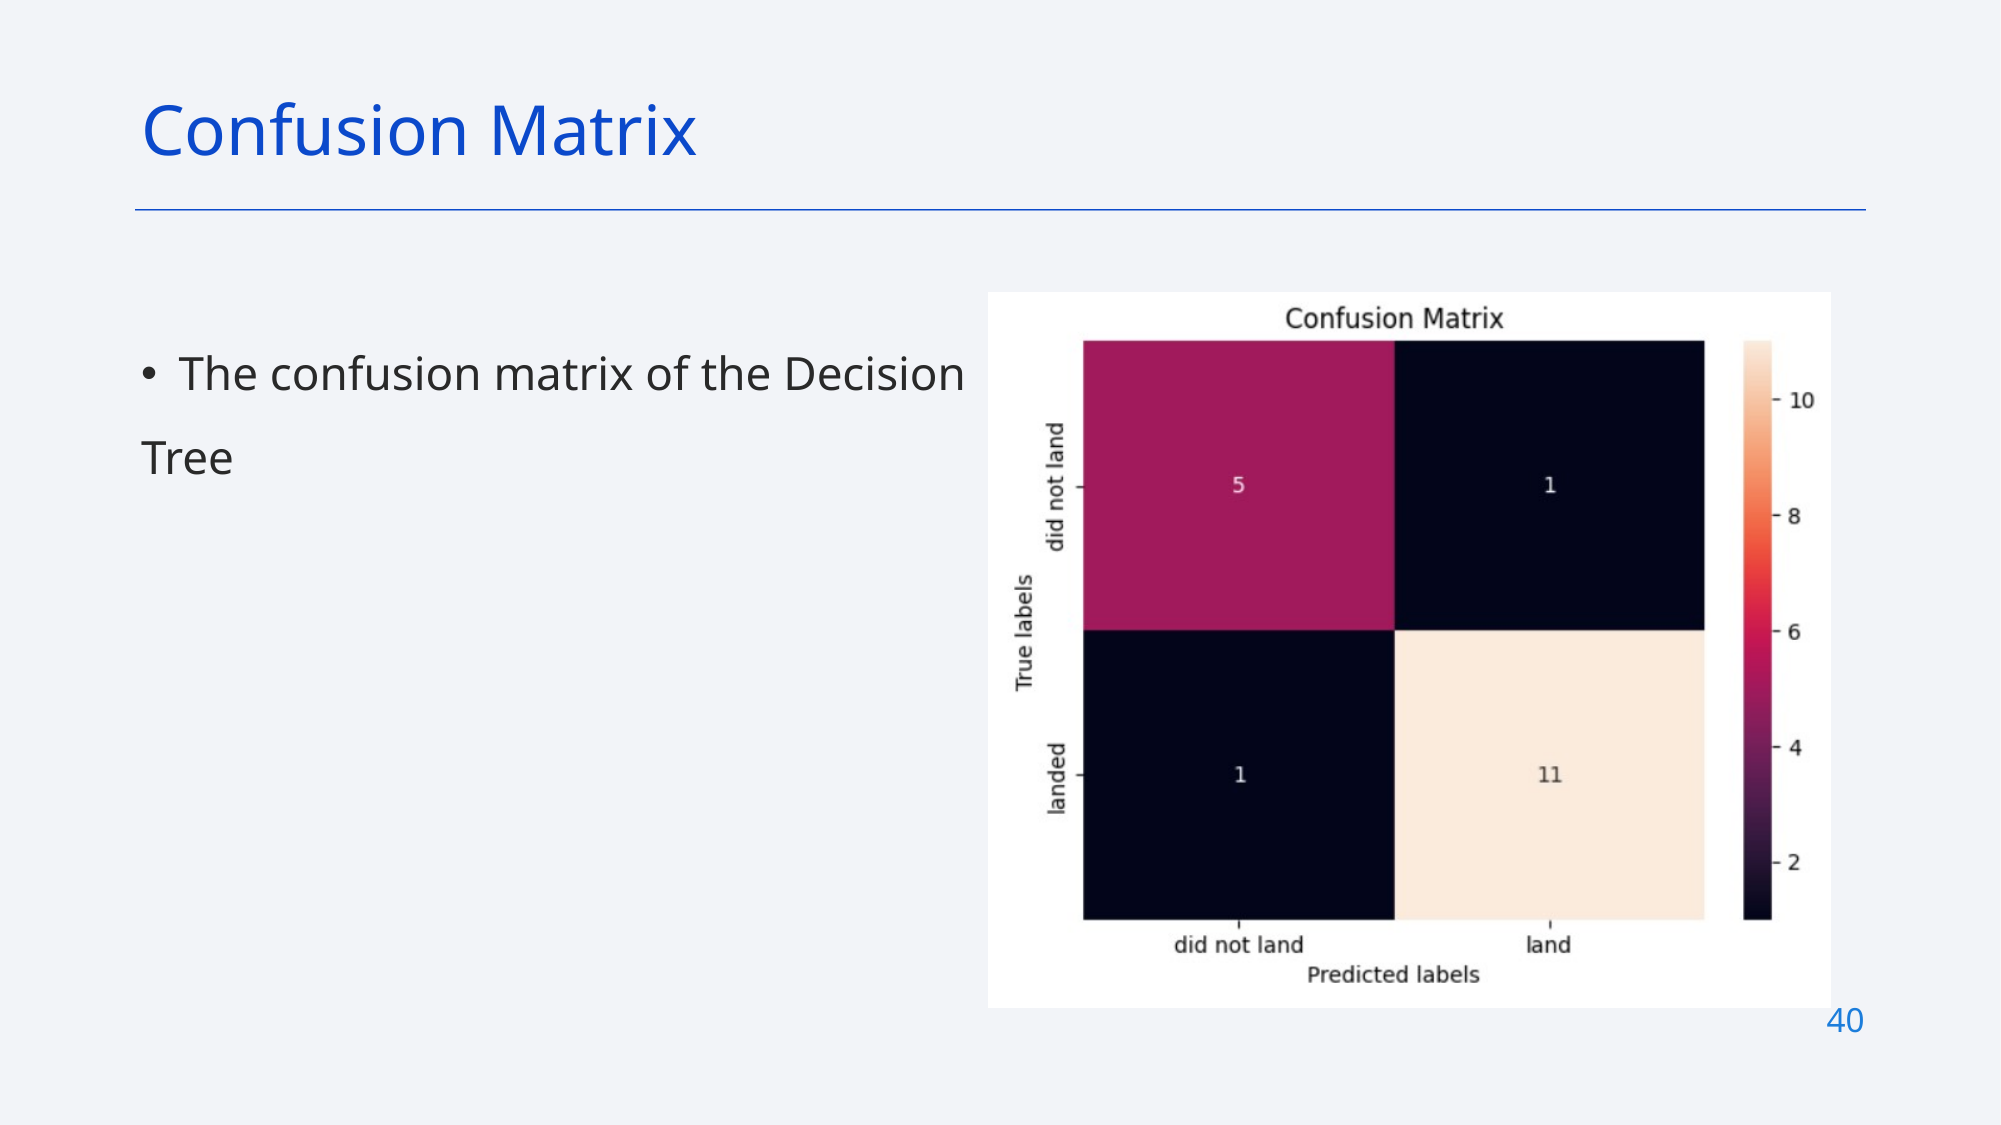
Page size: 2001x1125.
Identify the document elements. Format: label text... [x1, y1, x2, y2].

picture [0, 0, 2001, 1125]
list The confusion matrix of the Decision Tree [126, 337, 988, 963]
slide_number 40 [1429, 988, 1880, 1055]
text_box Confusion Matrix [126, 88, 1852, 179]
